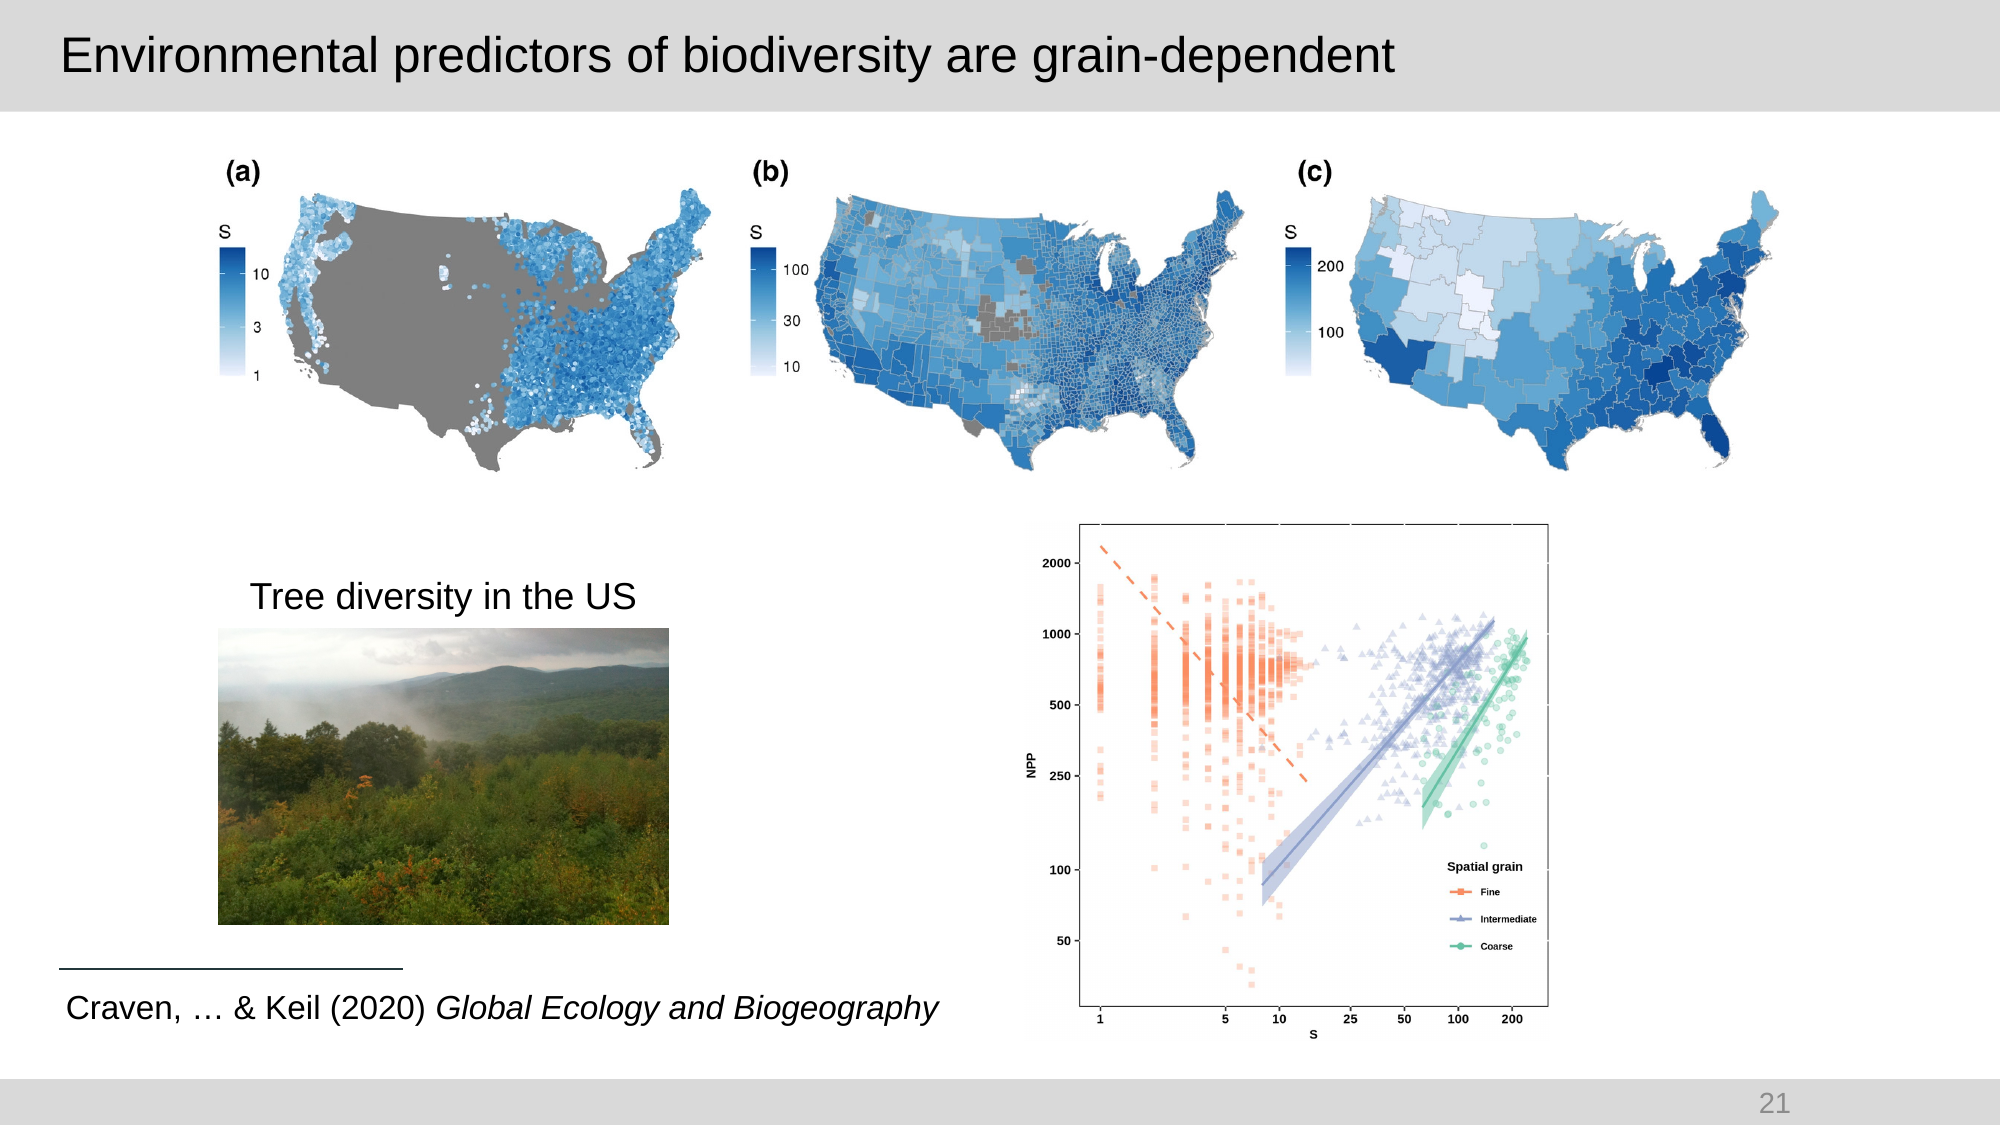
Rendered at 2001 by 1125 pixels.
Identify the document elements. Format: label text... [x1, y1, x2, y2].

picture [1024, 521, 1550, 1041]
footer [0, 1079, 1550, 1125]
picture [202, 155, 1784, 488]
text_box Tree diversity in the US [234, 565, 653, 625]
title Environmental predictors of biodiversity are grain-dependent [0, 0, 2000, 112]
slide_number 21 [1550, 1079, 2000, 1125]
text_box Craven, … & Keil (2020) Global Ecology and Biogeography [51, 979, 955, 1034]
picture [218, 628, 669, 925]
